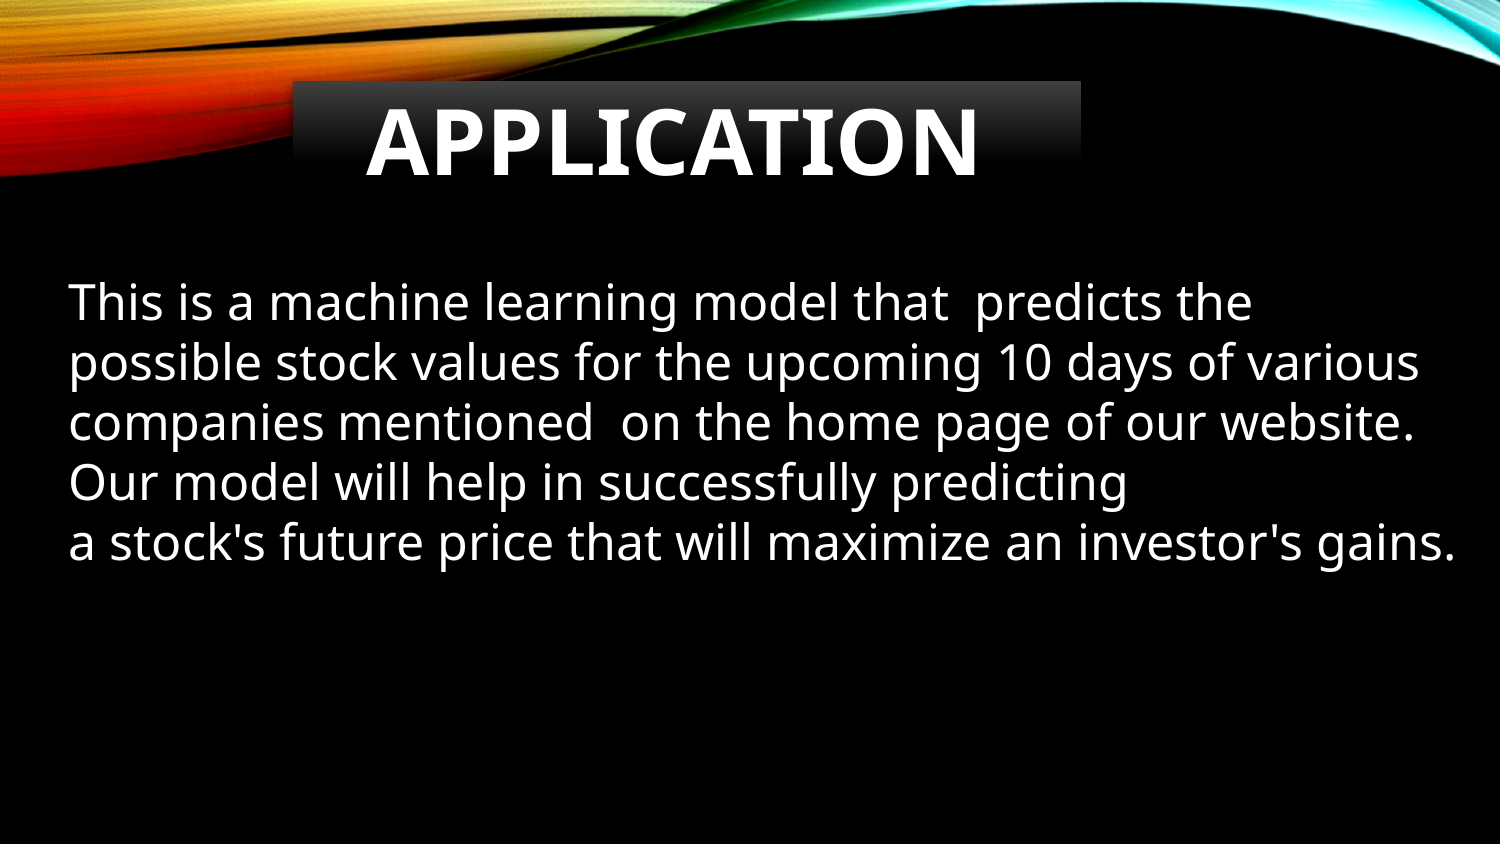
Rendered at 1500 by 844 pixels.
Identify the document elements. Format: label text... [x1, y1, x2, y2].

picture [0, 0, 1500, 178]
title Application [293, 81, 1081, 182]
text_box This is a machine learning model that predicts the possible stock values for the upcoming 10 days of various companies mentioned on the home page of our website. Our model will help in successfully predicting a stock's future price that will maximize an investor's gains. [54, 263, 1475, 718]
